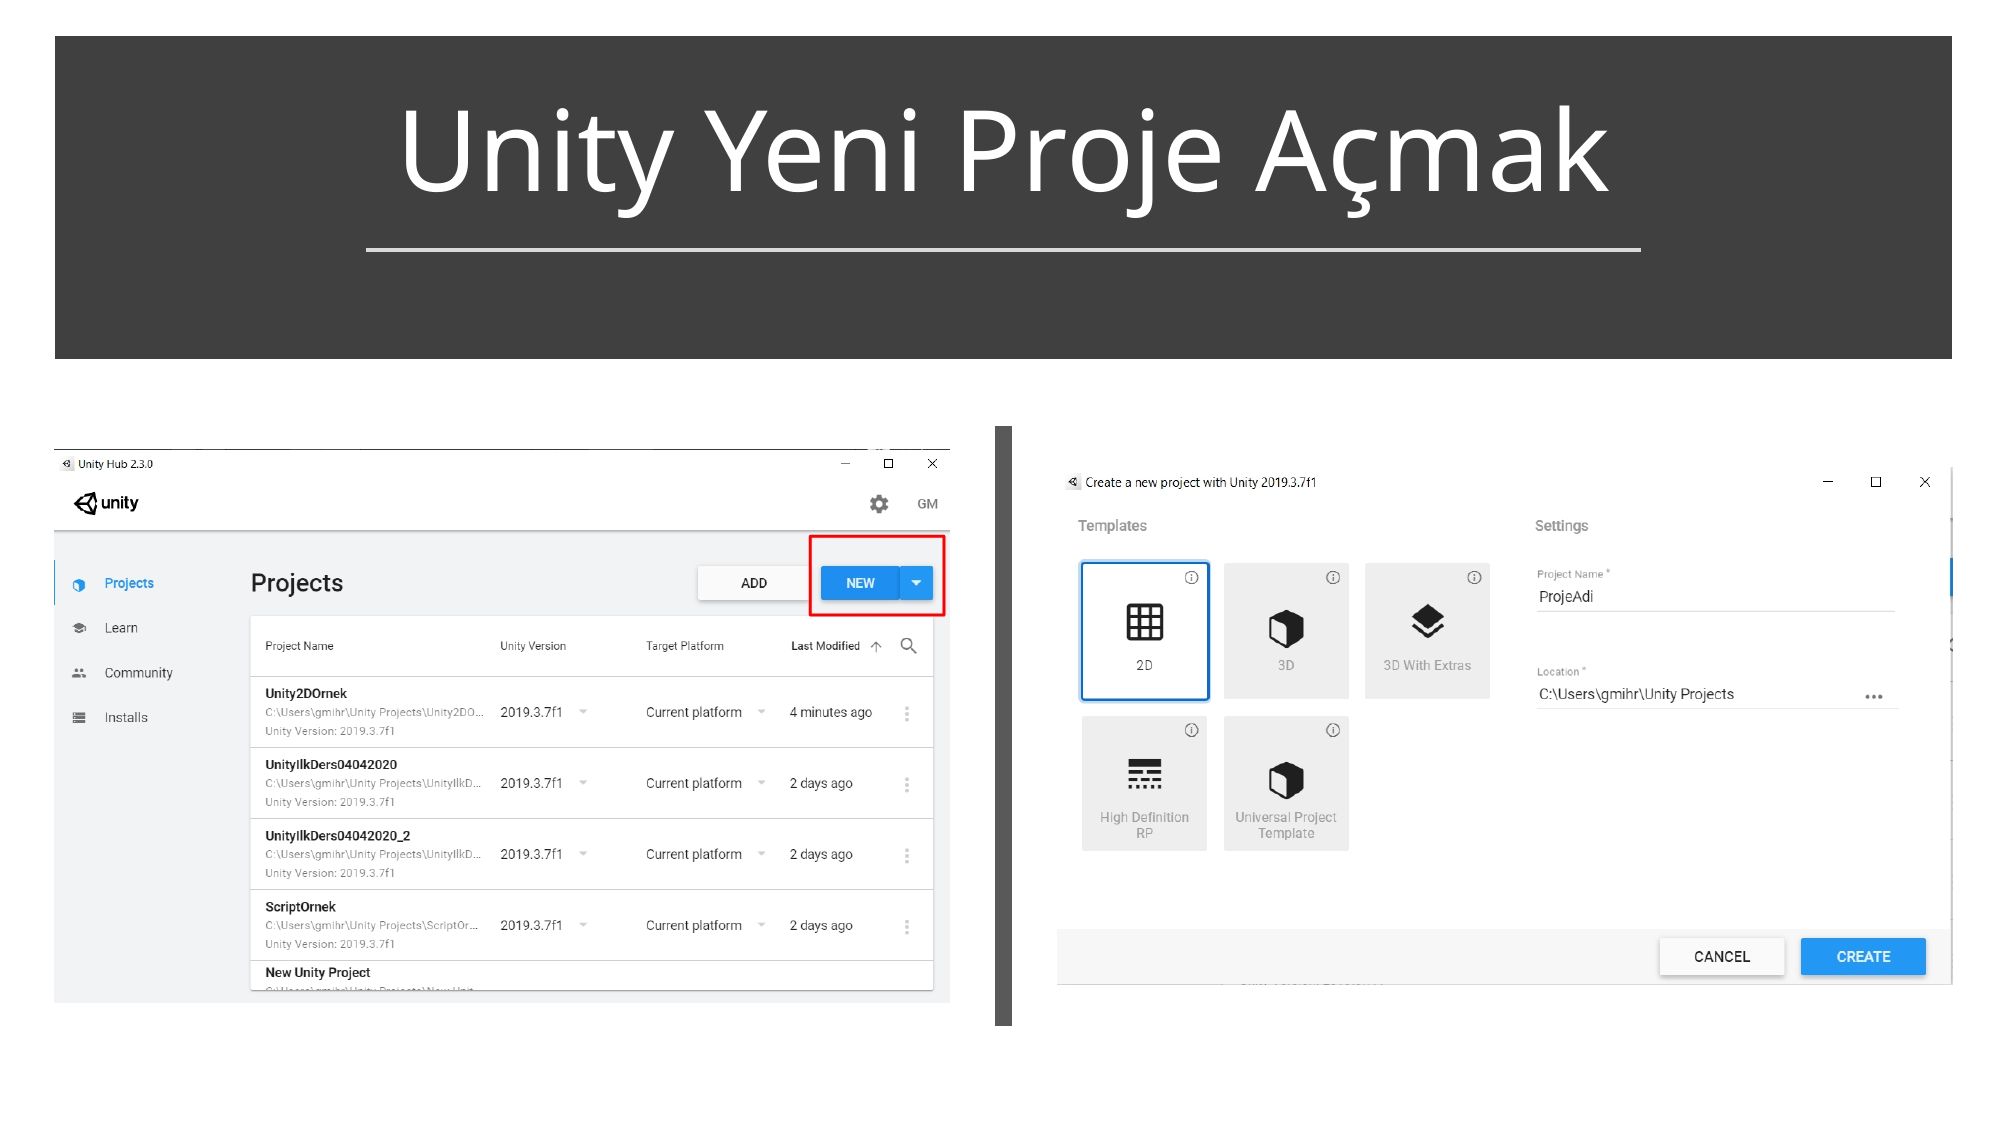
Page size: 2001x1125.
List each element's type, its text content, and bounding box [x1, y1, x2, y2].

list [54, 449, 950, 1003]
title Unity Yeni Proje Açmak [89, 71, 1917, 224]
text_box [64, 45, 1942, 350]
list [1057, 467, 1953, 985]
